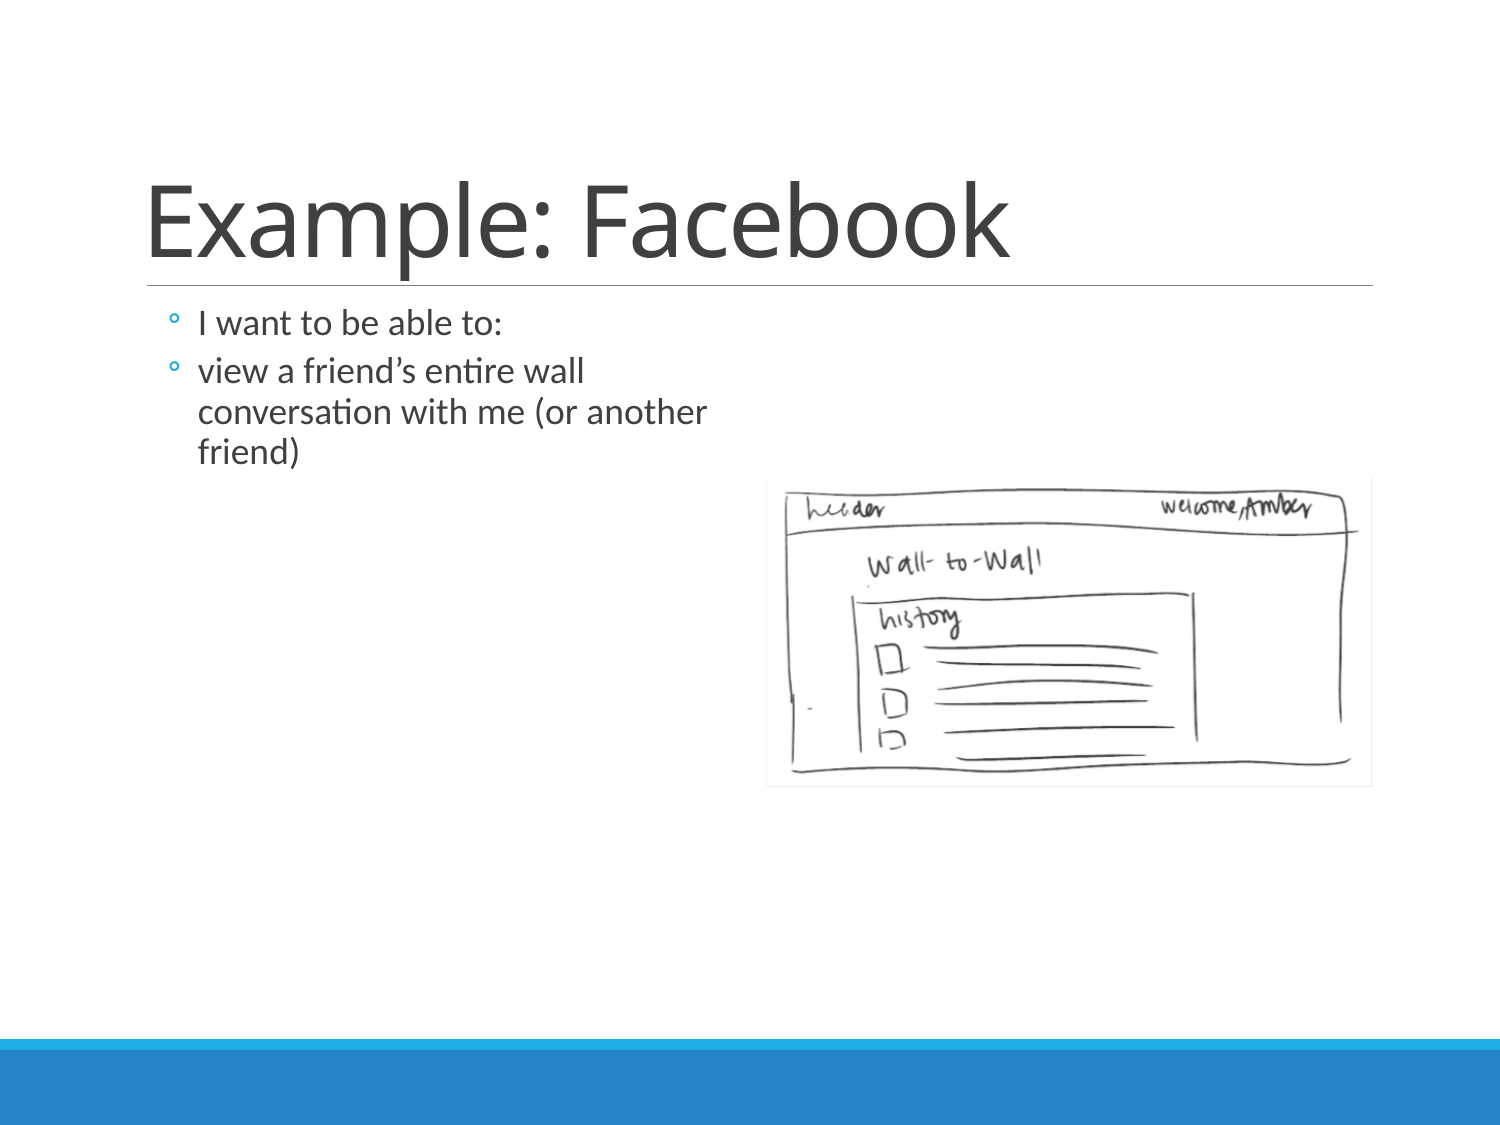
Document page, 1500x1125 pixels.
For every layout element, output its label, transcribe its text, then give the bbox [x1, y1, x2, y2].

picture [764, 477, 1373, 788]
list I want to be able to: view a friend’s entire wall conversation with me (or another friend) [134, 302, 743, 964]
title Example: Facebook [134, 46, 1373, 286]
